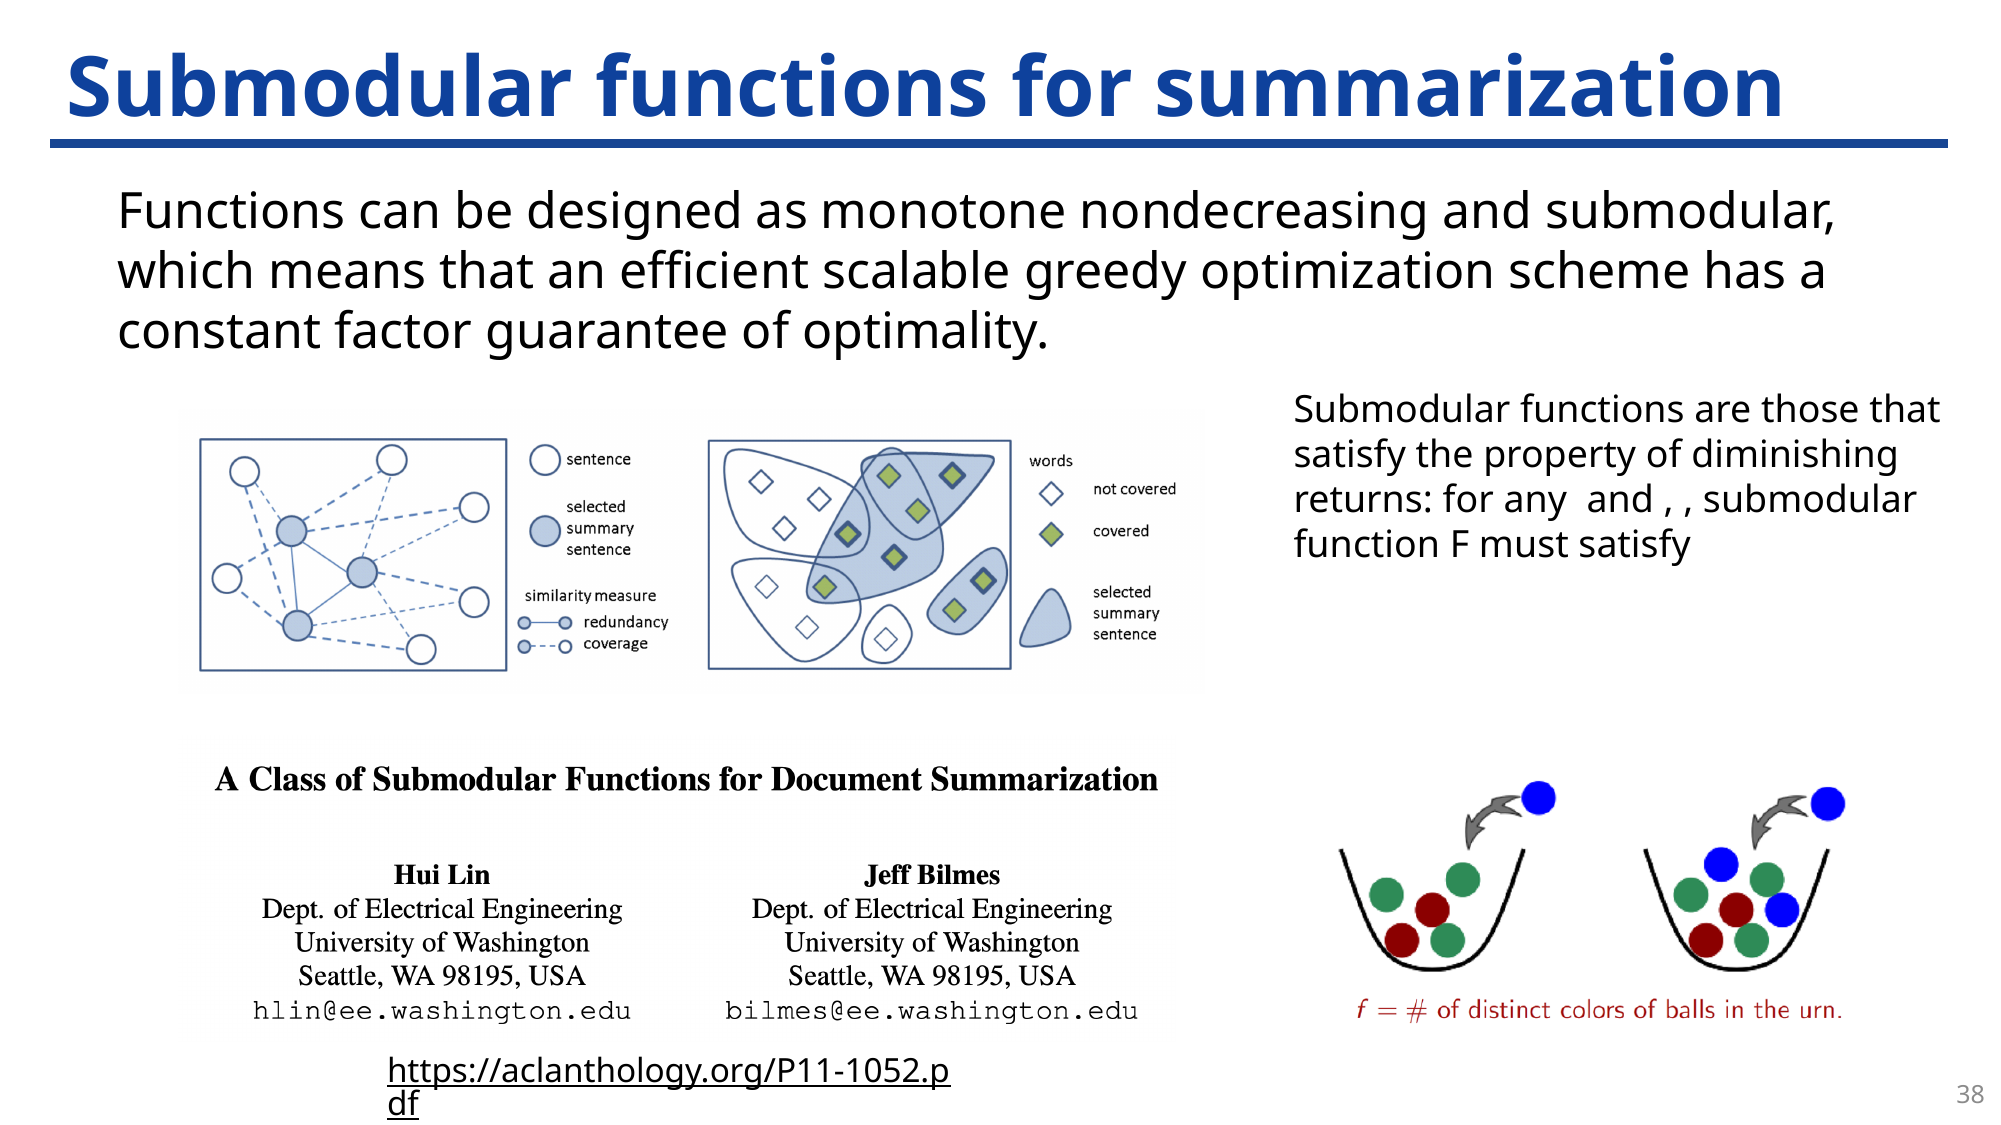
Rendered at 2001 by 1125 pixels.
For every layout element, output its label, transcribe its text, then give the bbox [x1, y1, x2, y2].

text_box https://aclanthology.org/P11-1052.pdf [372, 1042, 981, 1125]
picture [178, 409, 1205, 694]
text_box Functions can be designed as monotone nondecreasing and submodular, which means that an efficient scalable greedy optimization scheme has a constant factor guarantee of optimality. [102, 171, 1896, 367]
slide_number 38 [1899, 1065, 2000, 1125]
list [178, 735, 1176, 1042]
title Submodular functions for summarization [51, 39, 1947, 140]
picture [1278, 759, 1881, 1047]
